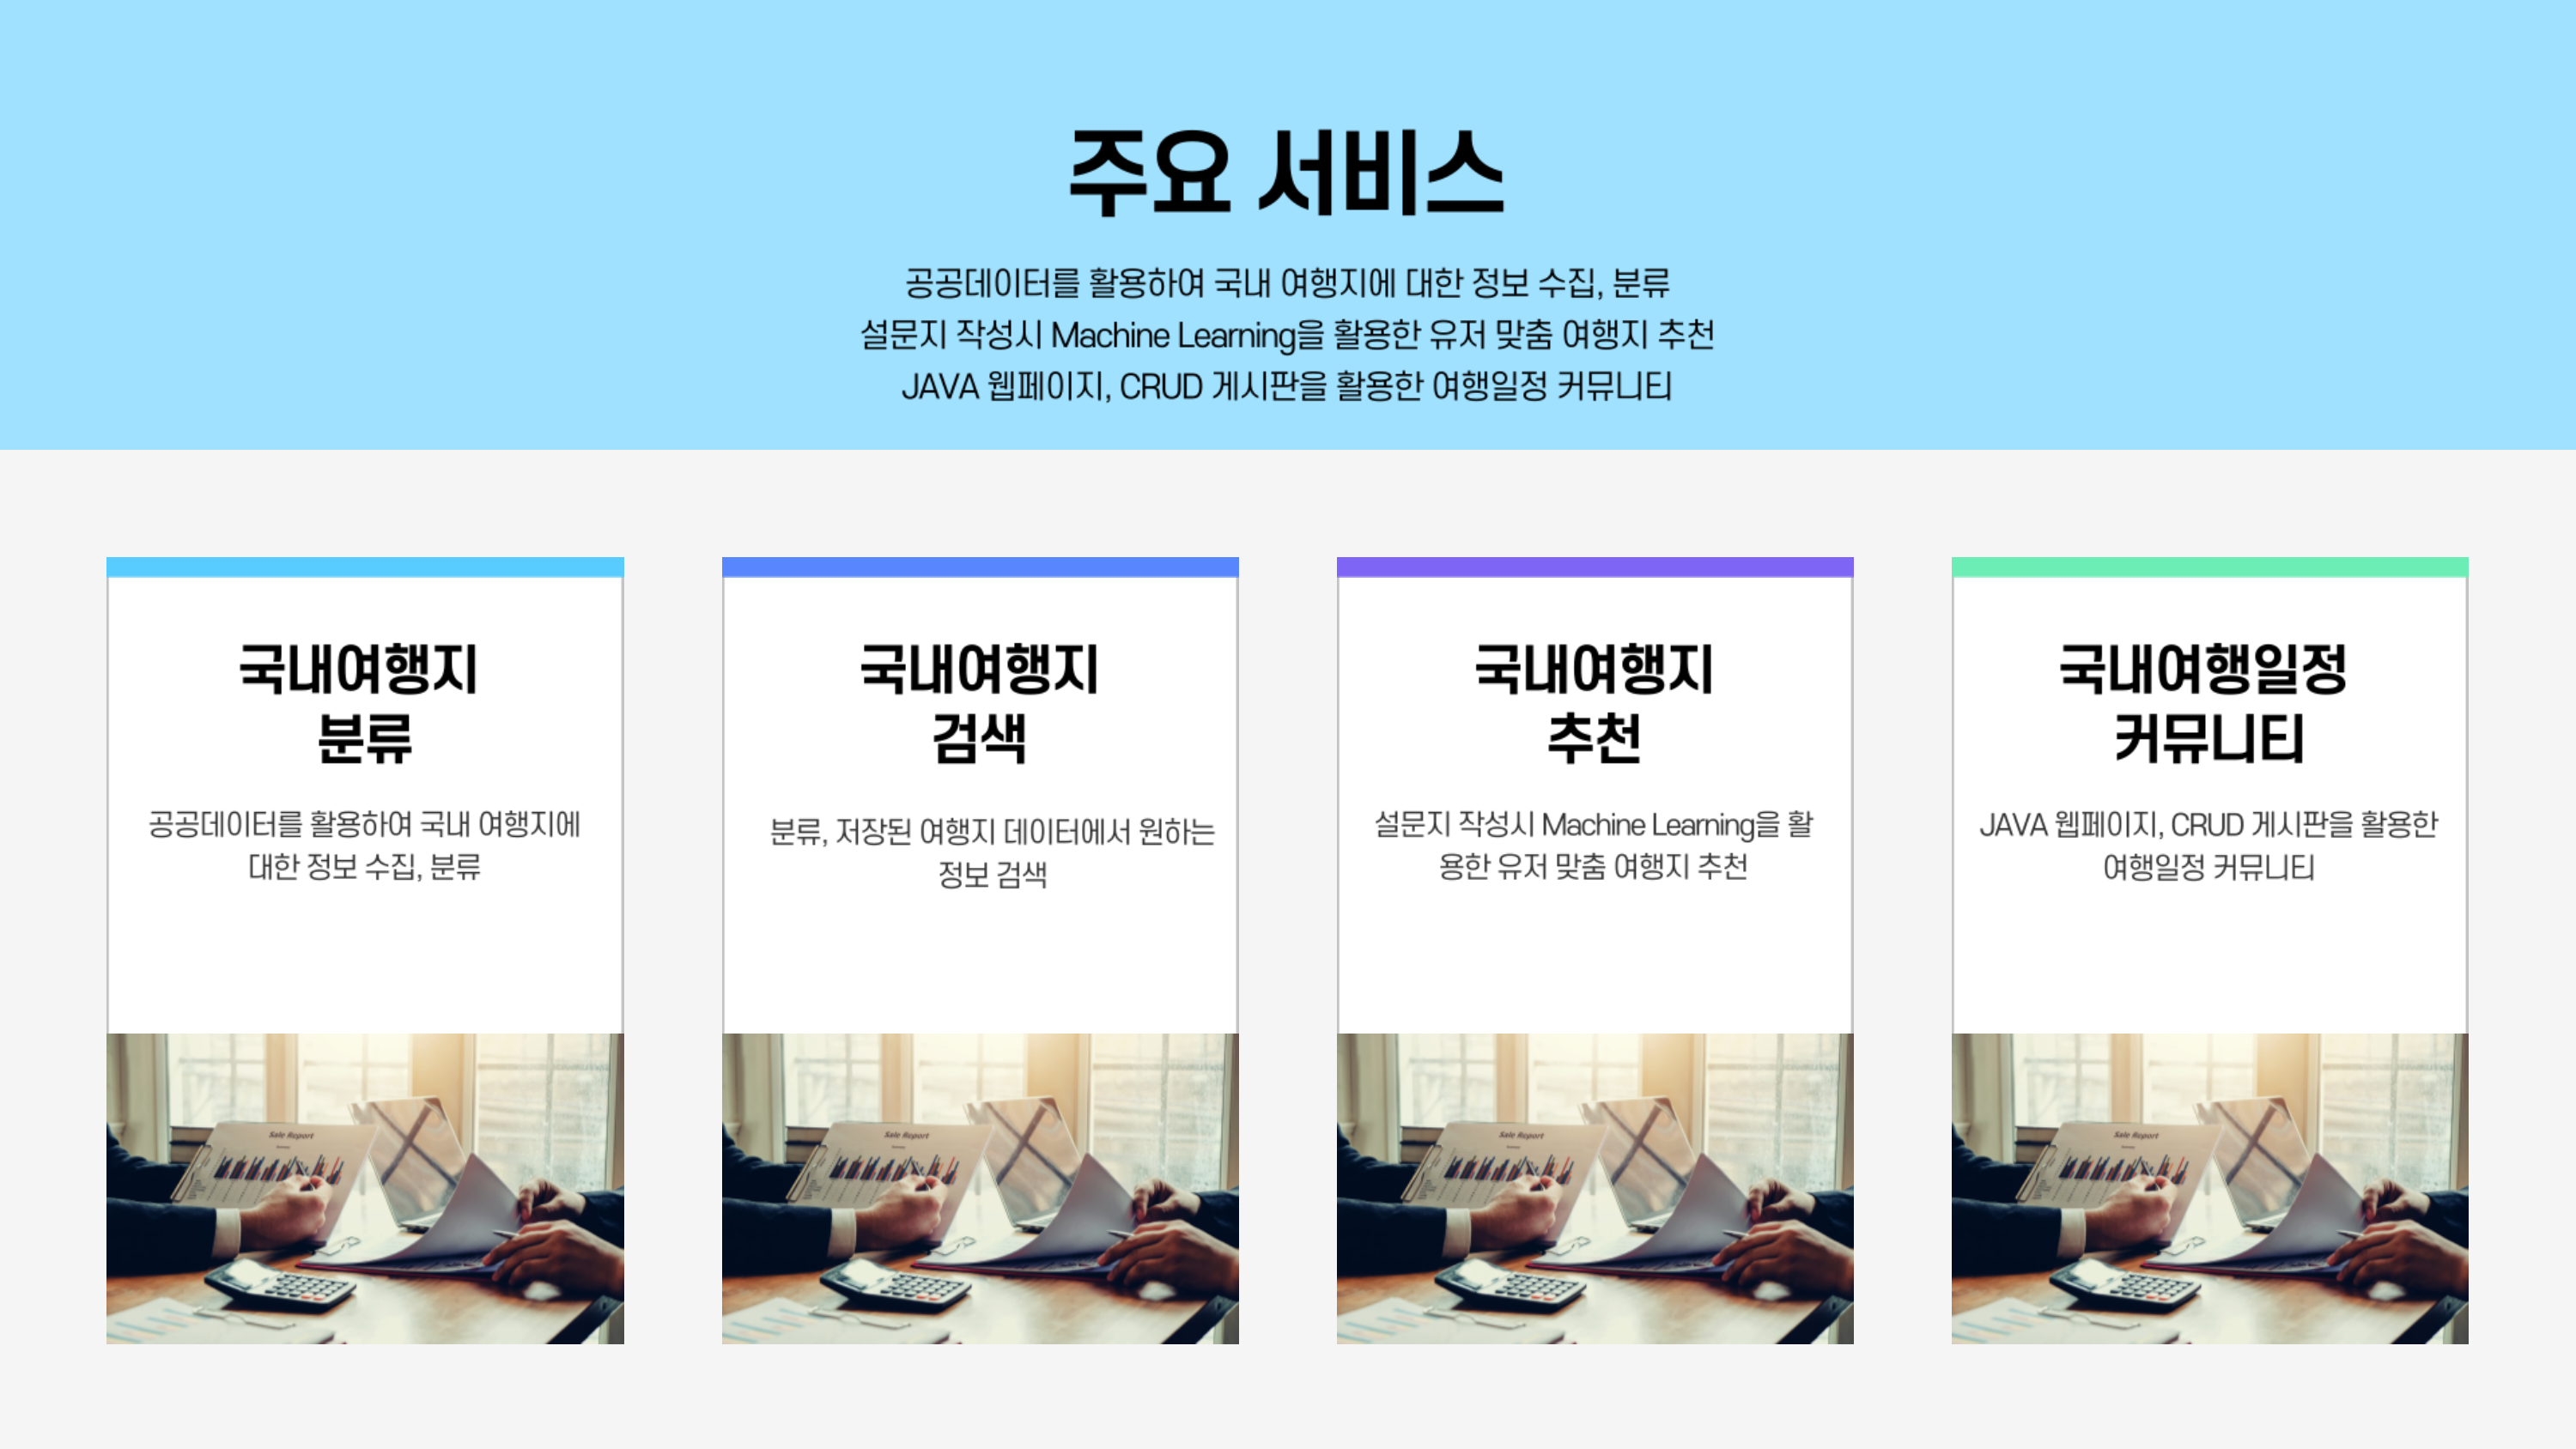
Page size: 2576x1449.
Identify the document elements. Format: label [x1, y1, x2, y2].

picture [0, 0, 2576, 450]
picture [1336, 557, 1854, 1344]
picture [106, 557, 624, 1344]
picture [721, 557, 1239, 1344]
picture [1951, 557, 2469, 1344]
